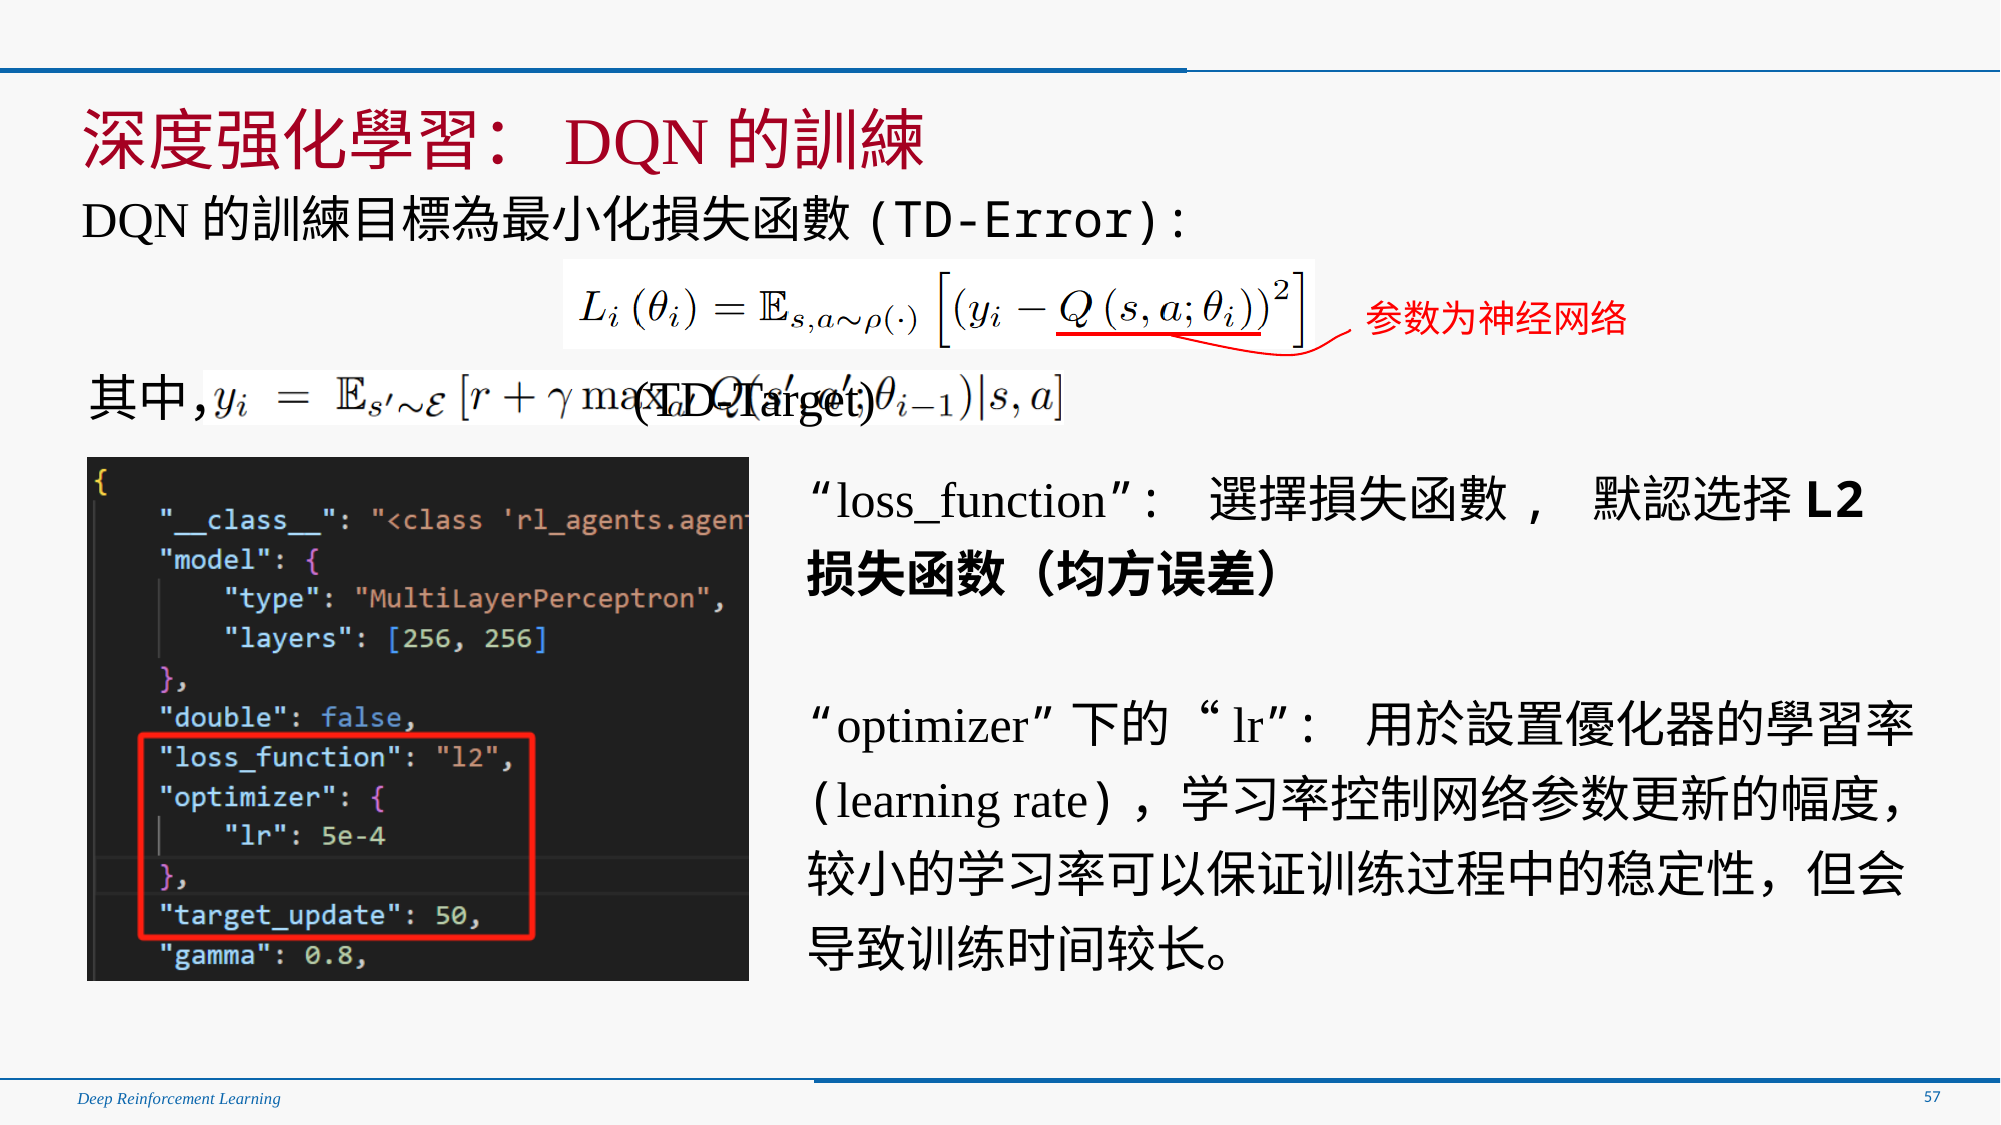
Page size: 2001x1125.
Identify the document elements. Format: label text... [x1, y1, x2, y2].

list 深度强化學習：DQN的訓練 [66, 97, 1931, 178]
text_box “loss_function”: 選擇損失函數, 默認选择L2 损失函数（均方误差） “optimizer”下的“lr”: 用於設置優化器的學習率(learning rate)，学习率控制网络参数更新的幅度，较小的学习率可以保证训练过程中的稳定性，但会导致训练时间较长。 [791, 445, 1947, 985]
picture [203, 370, 1064, 425]
text_box [1229, 328, 1352, 357]
slide_number 57 [1890, 1078, 1974, 1111]
text_box 其中， (TD-Target) [73, 358, 1805, 494]
picture [563, 259, 1315, 349]
picture [87, 457, 749, 981]
text_box DQN的訓練目標為最小化損失函數(TD-Error): [66, 180, 1262, 256]
